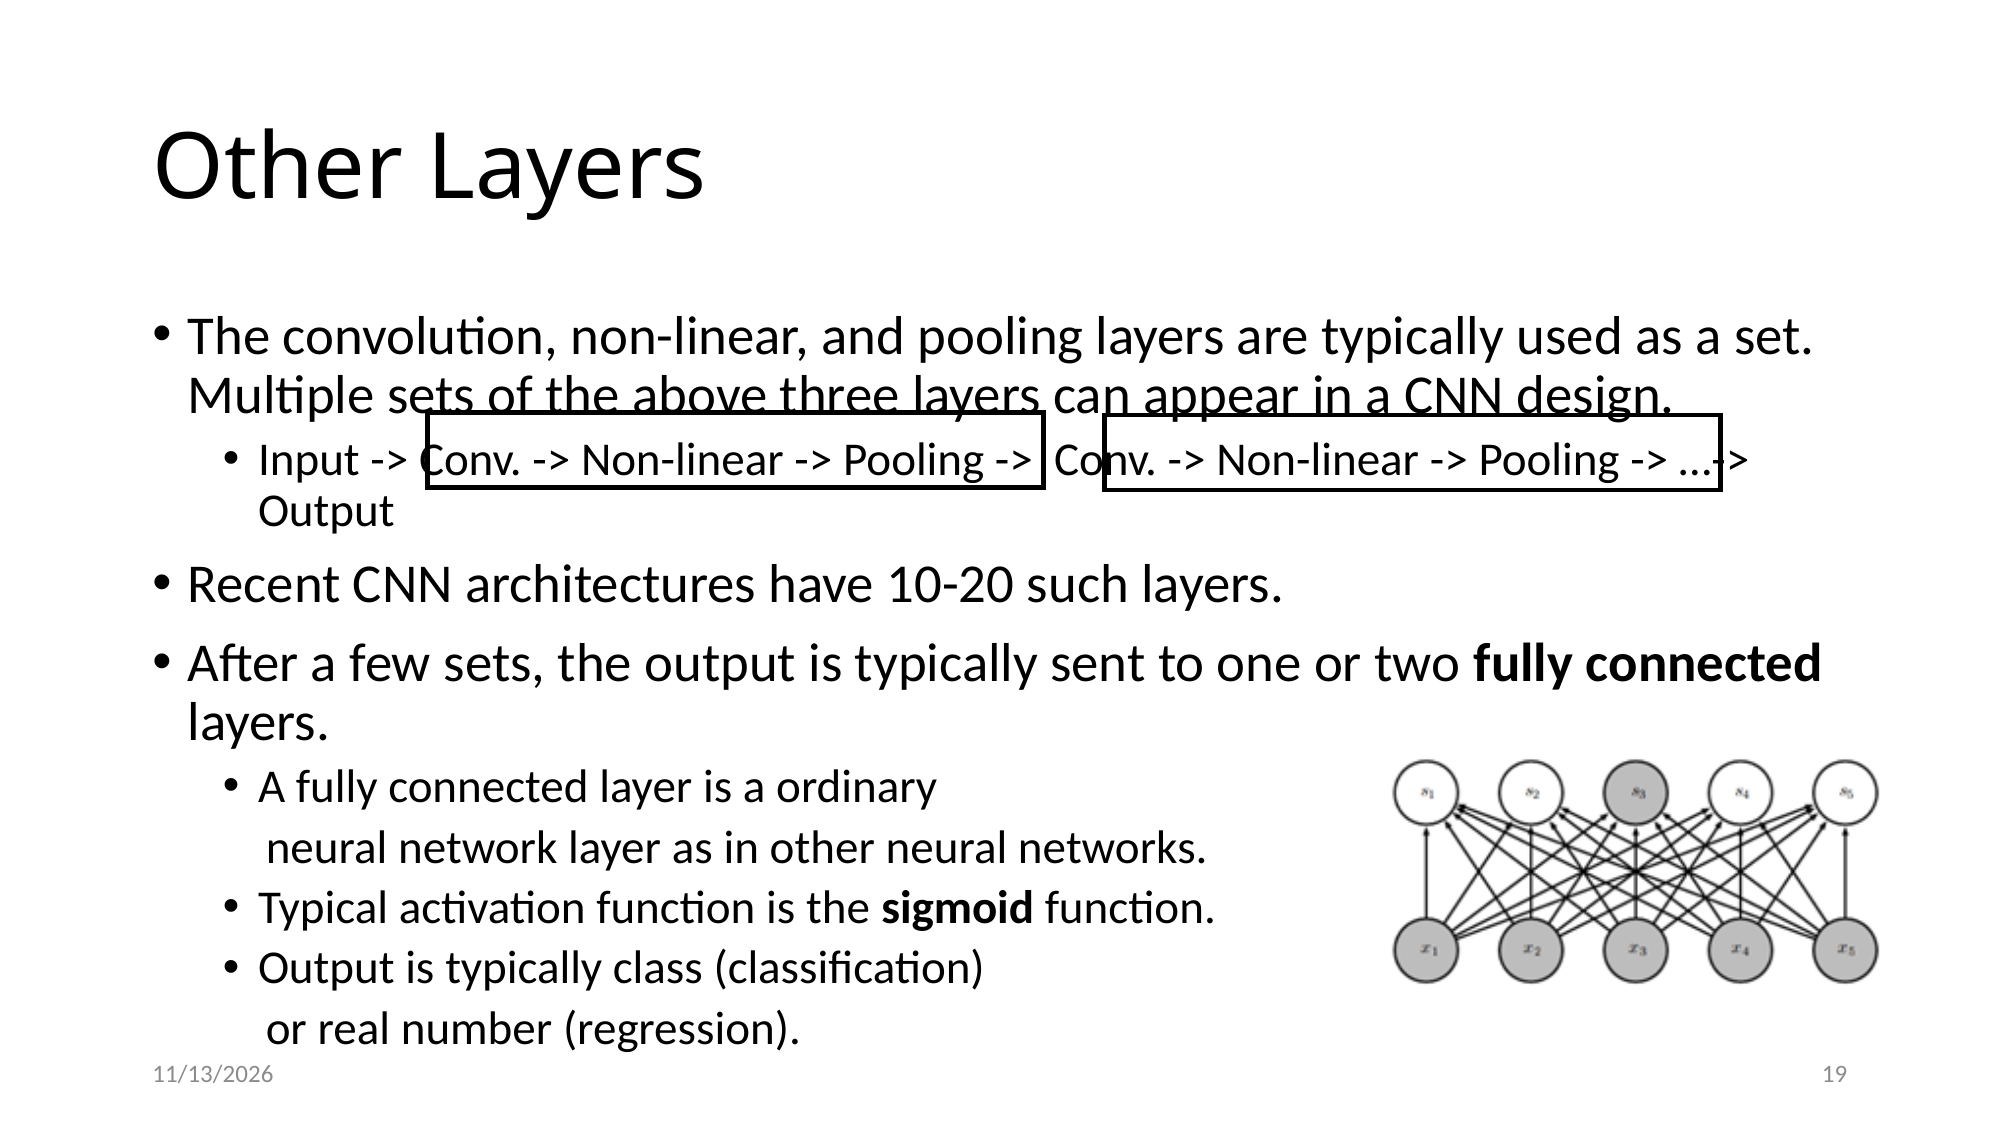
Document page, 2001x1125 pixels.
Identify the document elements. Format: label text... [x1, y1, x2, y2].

picture [1383, 754, 1891, 988]
slide_number 19 [1412, 1042, 1863, 1103]
list The convolution, non-linear, and pooling layers are typically used as a set. Multiple sets of the above three layers can appear in a CNN design. Input -> Conv. -> Non-linear -> Pooling -> Conv. -> Non-linear -> Pooling -> …-> Output Recent CNN architectures have 10-20 such layers. After a few sets, the output is typically sent to one or two fully connected layers. A fully connected layer is a ordinary neural network layer as in other neural networks. Typical activation function is the sigmoid function. Output is typically class (classification) or real number (regression). [137, 299, 1892, 1066]
text_box [426, 411, 1045, 488]
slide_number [137, 1042, 588, 1103]
title Other Layers [137, 59, 1863, 278]
text_box [1103, 414, 1722, 491]
